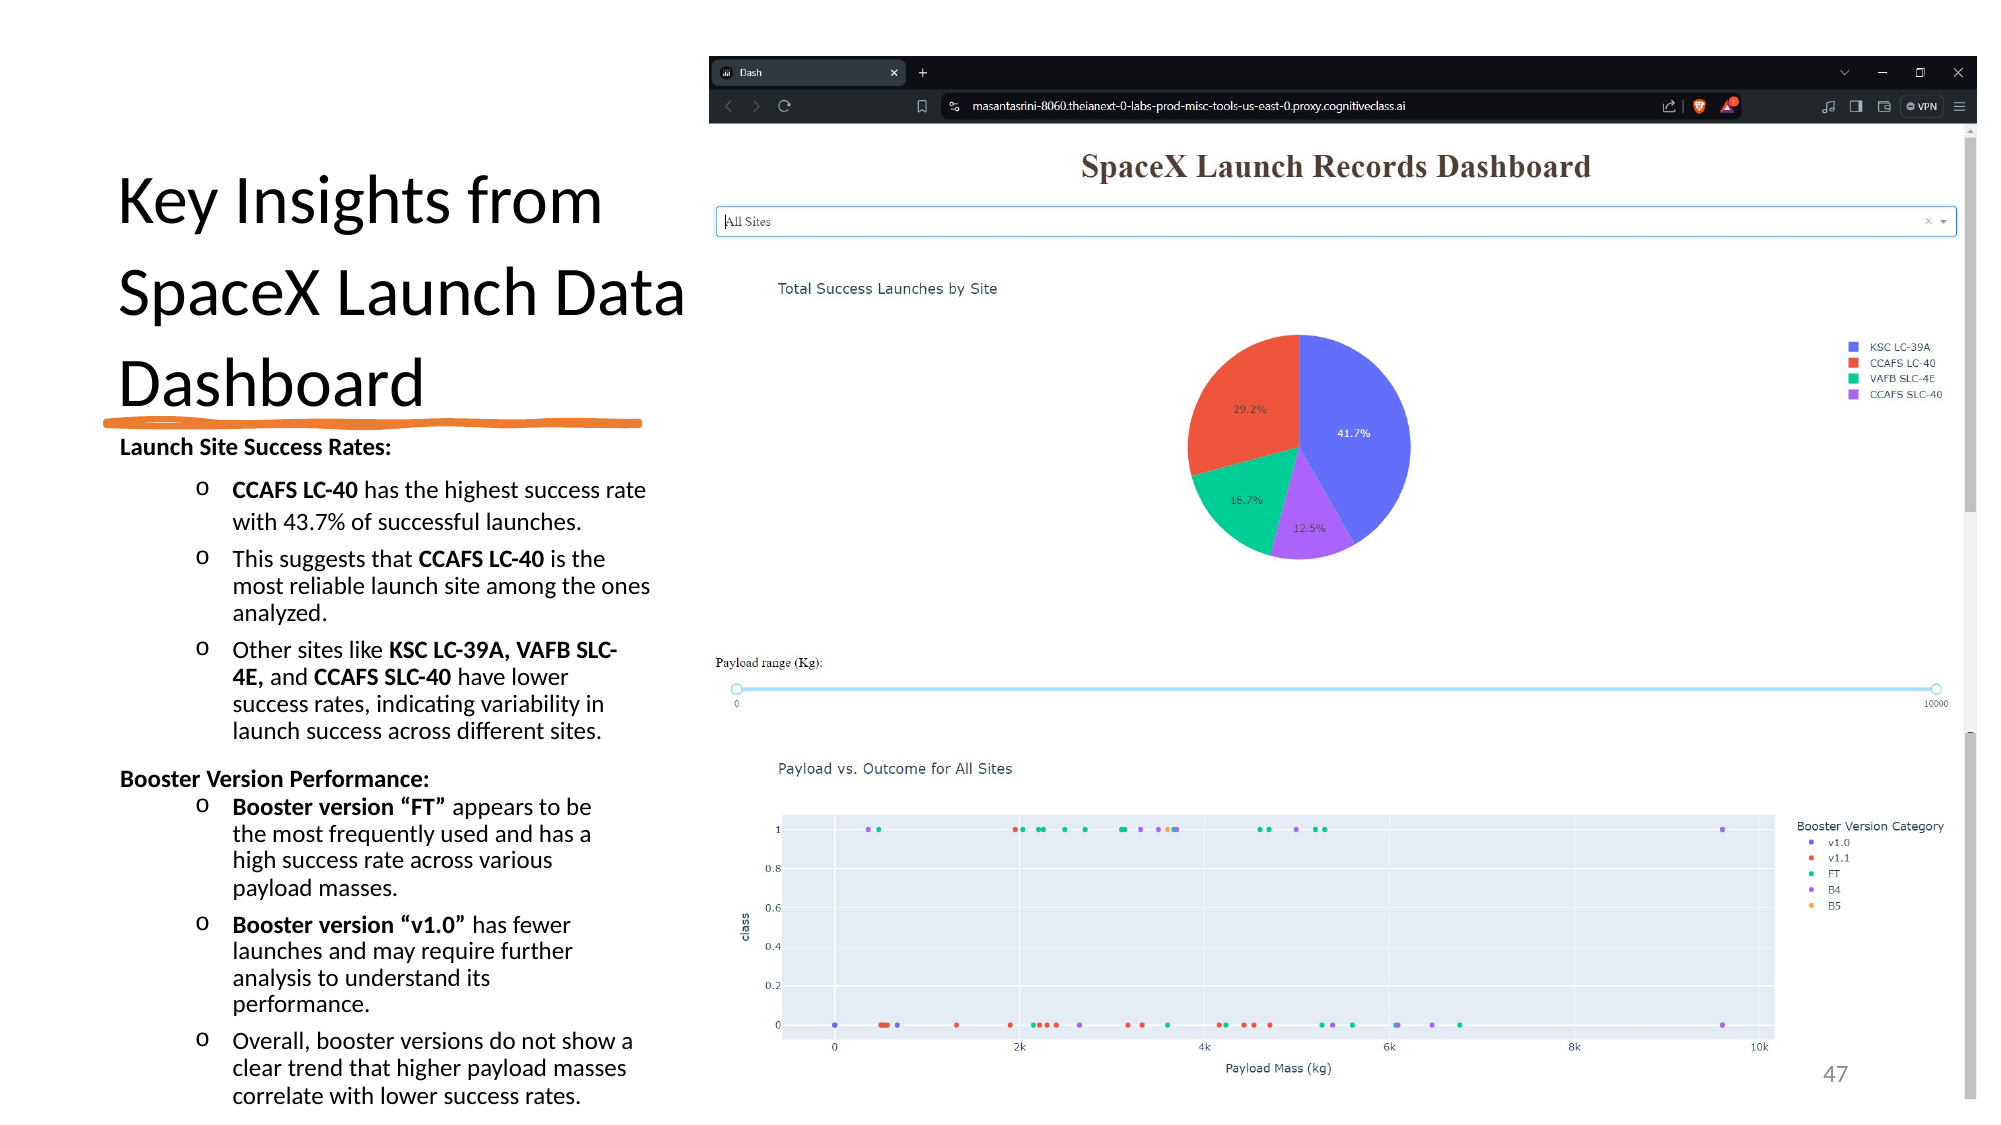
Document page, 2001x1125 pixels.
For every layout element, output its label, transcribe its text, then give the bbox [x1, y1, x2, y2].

picture [709, 55, 1977, 1101]
title Key Insights from SpaceX Launch Data Dashboard [116, 135, 703, 421]
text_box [105, 418, 640, 428]
text_box Launch Site Success Rates: CCAFS LC-40 has the highest success rate with 43.7% of successful launches. This suggests that CCAFS LC-40 is the most reliable launch site among the ones analyzed. Other sites like KSC LC-39A, VAFB SLC- 4E, and CCAFS SLC-40 have lower success rates, indicating variability in launch success across different sites. Booster Version Performance: [118, 421, 653, 793]
text_box Booster version “FT” appears to be the most frequently used and has a high success rate across various payload masses. Booster version “v1.0” has fewer launches and may require further analysis to understand its performance. Overall, booster versions do not show a clear trend that higher payload masses correlate with lower success rates. [193, 788, 636, 1110]
